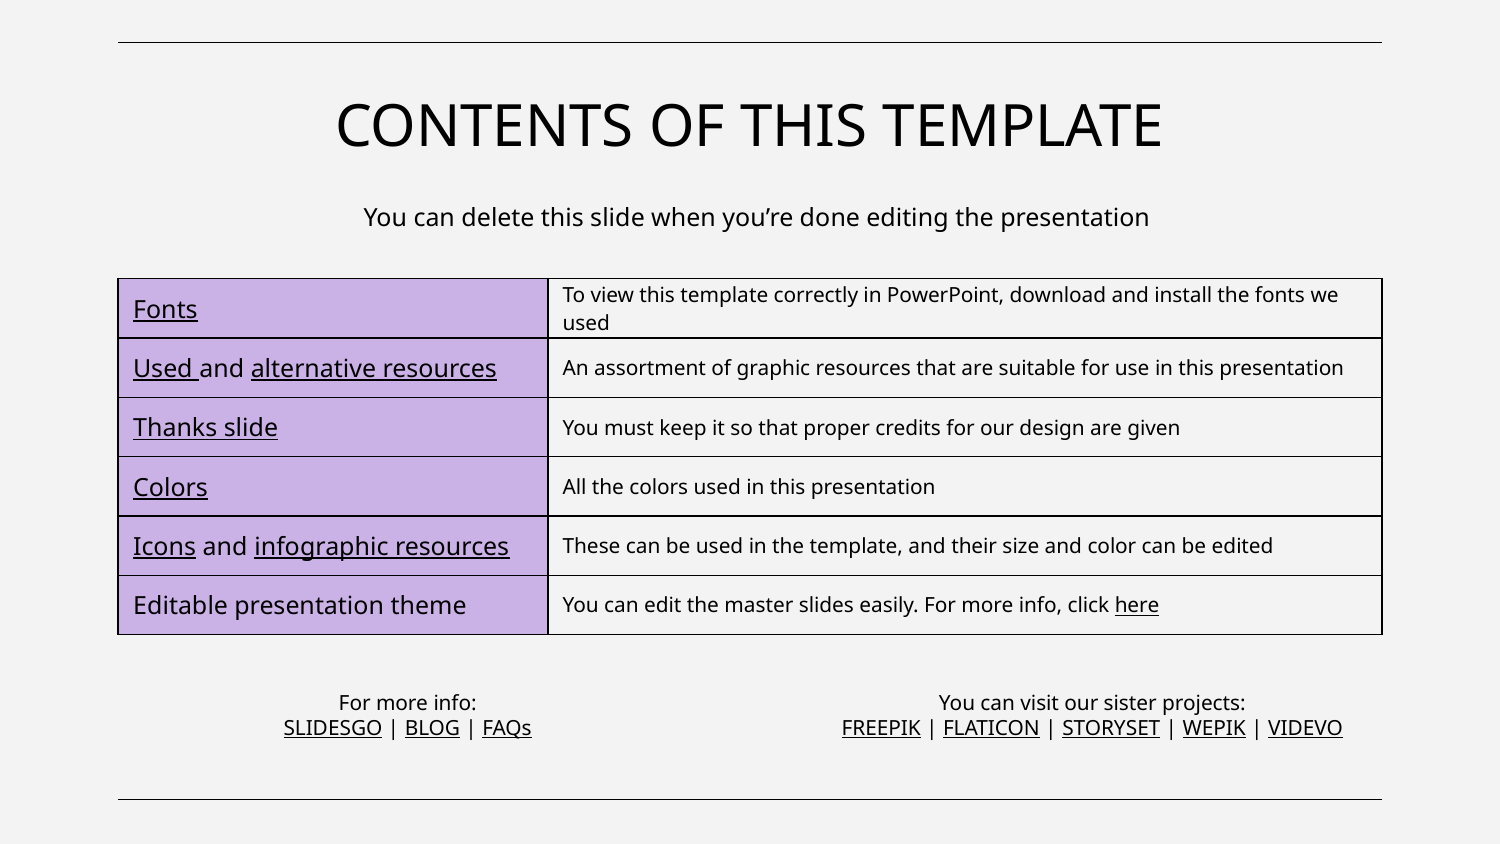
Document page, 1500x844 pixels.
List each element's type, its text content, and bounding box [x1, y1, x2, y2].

text_box You can visit our sister projects: FREEPIK | FLATICON | STORYSET | WEPIK | VIDEVO [802, 678, 1382, 754]
table_cell An assortment of graphic resources that are suitable for use in this presentation [549, 339, 1381, 397]
table_cell Used and alternative resources [119, 339, 547, 397]
table_cell Editable presentation theme [119, 576, 547, 634]
table_cell You can edit the master slides easily. For more info, click here [549, 576, 1381, 634]
table_cell Thanks slide [119, 398, 547, 456]
table_header Fonts [119, 279, 547, 337]
text_box You can delete this slide when you’re done editing the presentation [118, 186, 1382, 248]
table_cell You must keep it so that proper credits for our design are given [549, 398, 1381, 456]
table_header To view this template correctly in PowerPoint, download and install the fonts we used [549, 279, 1381, 337]
table_cell Colors [119, 457, 547, 515]
table_cell These can be used in the template, and their size and color can be edited [549, 517, 1381, 575]
text_box For more info: SLIDESGO | BLOG | FAQs [118, 678, 698, 754]
table_cell All the colors used in this presentation [549, 457, 1381, 515]
title CONTENTS OF THIS TEMPLATE [118, 72, 1382, 167]
table_cell Icons and infographic resources [119, 517, 547, 575]
